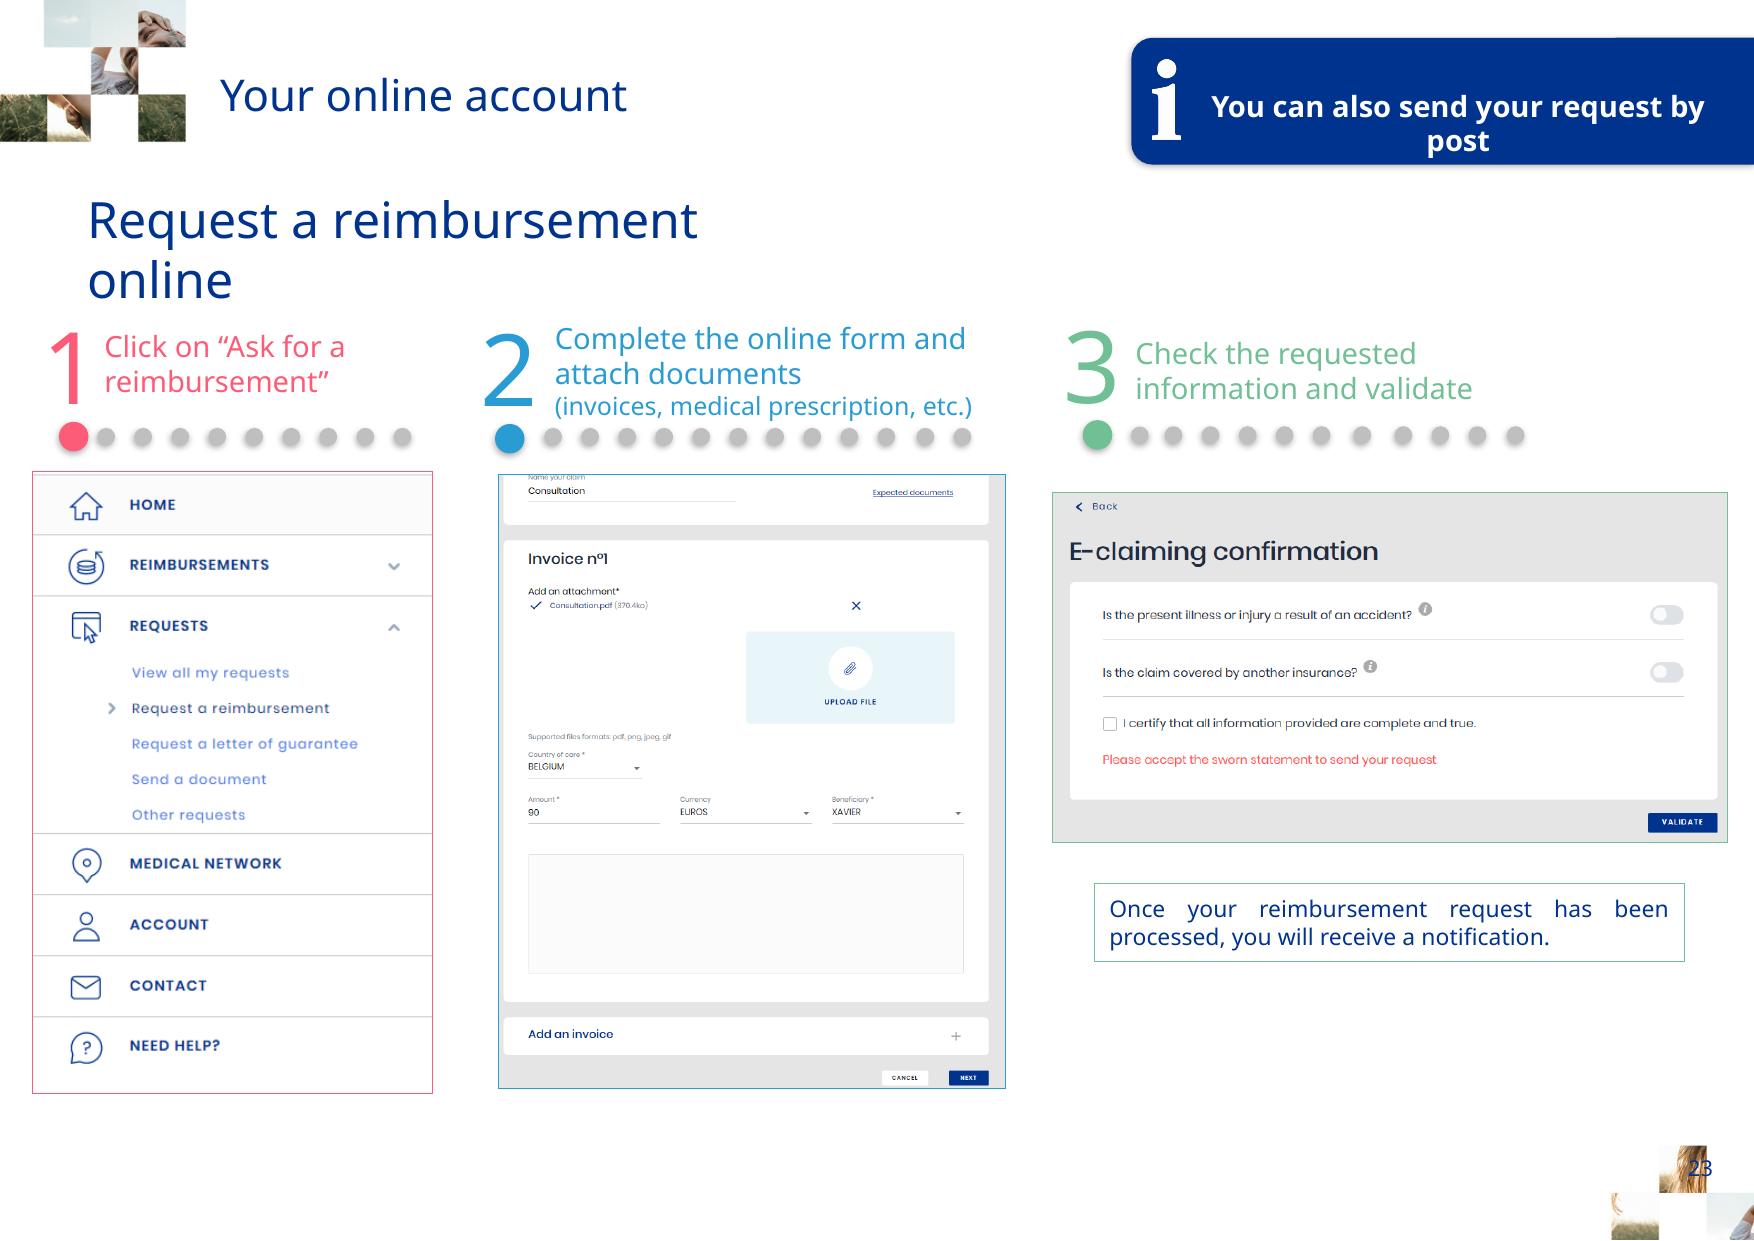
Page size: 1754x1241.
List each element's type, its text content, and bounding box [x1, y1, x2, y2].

text_box [729, 439, 748, 447]
text_box [544, 439, 563, 447]
picture [1151, 59, 1181, 140]
text_box [803, 439, 822, 447]
text_box [840, 439, 859, 447]
text_box You can also send your request by post [1162, 80, 1754, 166]
text_box [1083, 442, 1112, 451]
text_box [494, 439, 526, 455]
text_box Your online account [190, 47, 1694, 140]
text_box [766, 439, 785, 447]
text_box [618, 439, 637, 447]
text_box [1134, 36, 1754, 80]
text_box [0, 286, 396, 443]
text_box Dedicated website: eml.henner.com [1209, 173, 1754, 180]
text_box [1506, 425, 1526, 445]
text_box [994, 292, 1503, 435]
text_box [398, 427, 413, 447]
text_box [953, 439, 972, 447]
picture [0, 0, 1754, 1240]
text_box [916, 439, 935, 447]
text_box [581, 439, 600, 447]
text_box [877, 439, 896, 447]
text_box [655, 439, 674, 447]
text_box Once your reimbursement request has been processed, you will receive a notification. [1094, 883, 1685, 962]
text_box [692, 439, 711, 447]
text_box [454, 301, 989, 431]
text_box Request a reimbursement online [72, 181, 863, 247]
text_box [1130, 140, 1162, 166]
text_box Request a reimbursement [1384, 335, 1634, 456]
